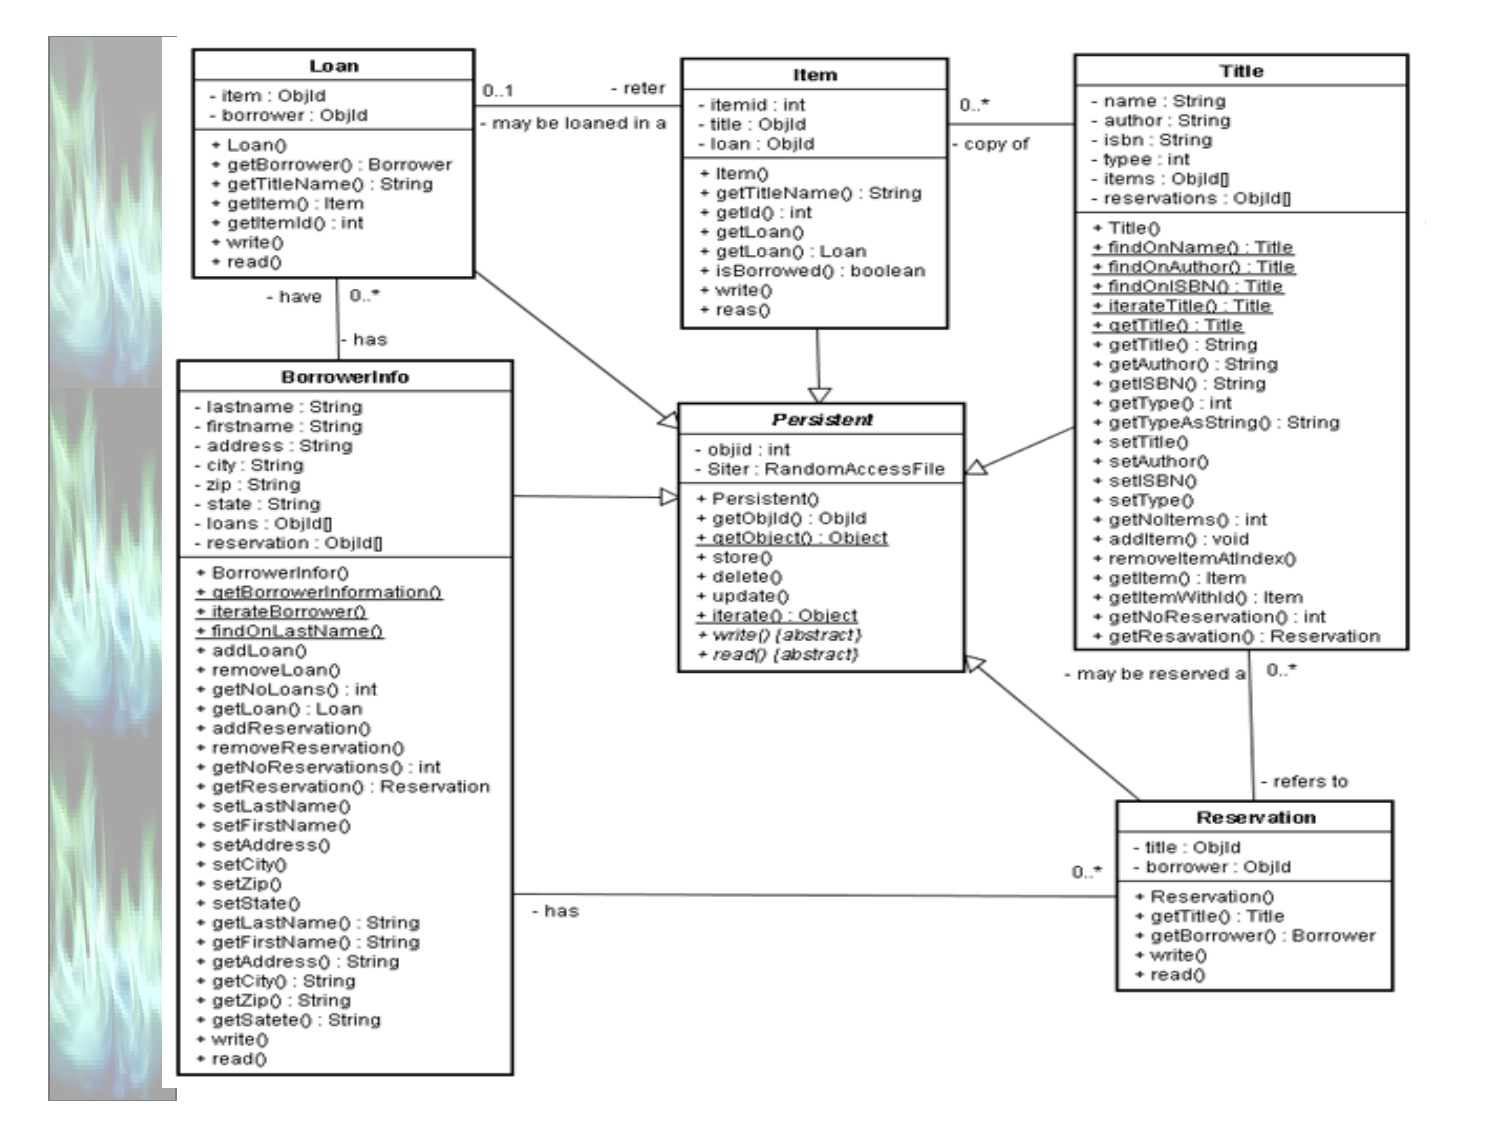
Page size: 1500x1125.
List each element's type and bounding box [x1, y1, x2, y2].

list [162, 37, 1425, 1088]
